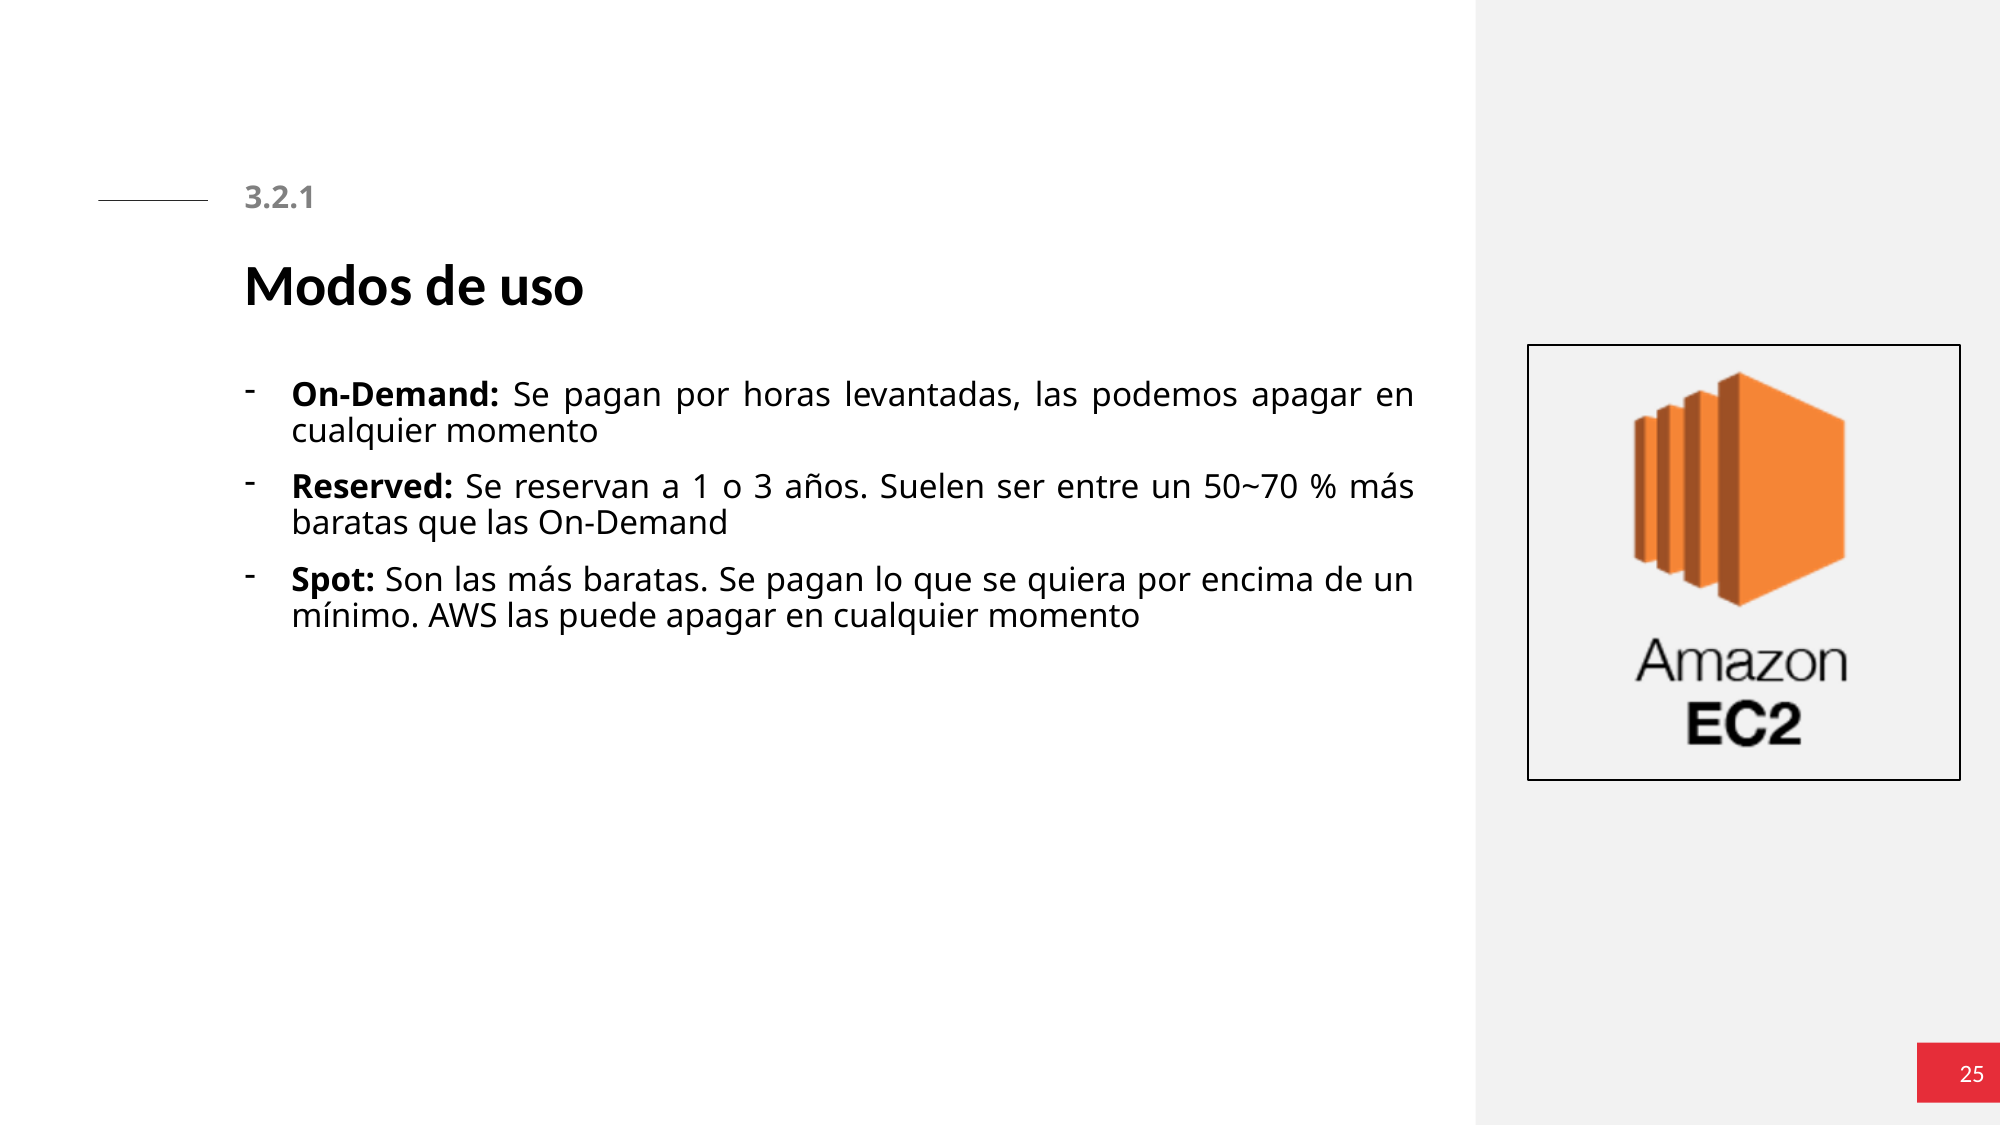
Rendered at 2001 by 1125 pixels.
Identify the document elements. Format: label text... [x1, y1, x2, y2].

title Modos de uso [229, 241, 1360, 332]
list On-Demand: Se pagan por horas levantadas, las podemos apagar en cualquier momento Reserved: Se reservan a 1 o 3 años. Suelen ser entre un 50~70 % más baratas que las On-Demand Spot: Son las más baratas. Se pagan lo que se quiera por encima de un mínimo. AWS las puede apagar en cualquier momento [229, 370, 1432, 1090]
list 3.2.1 [229, 174, 607, 224]
slide_number 25 [1917, 1042, 2000, 1103]
picture [1528, 346, 1959, 779]
